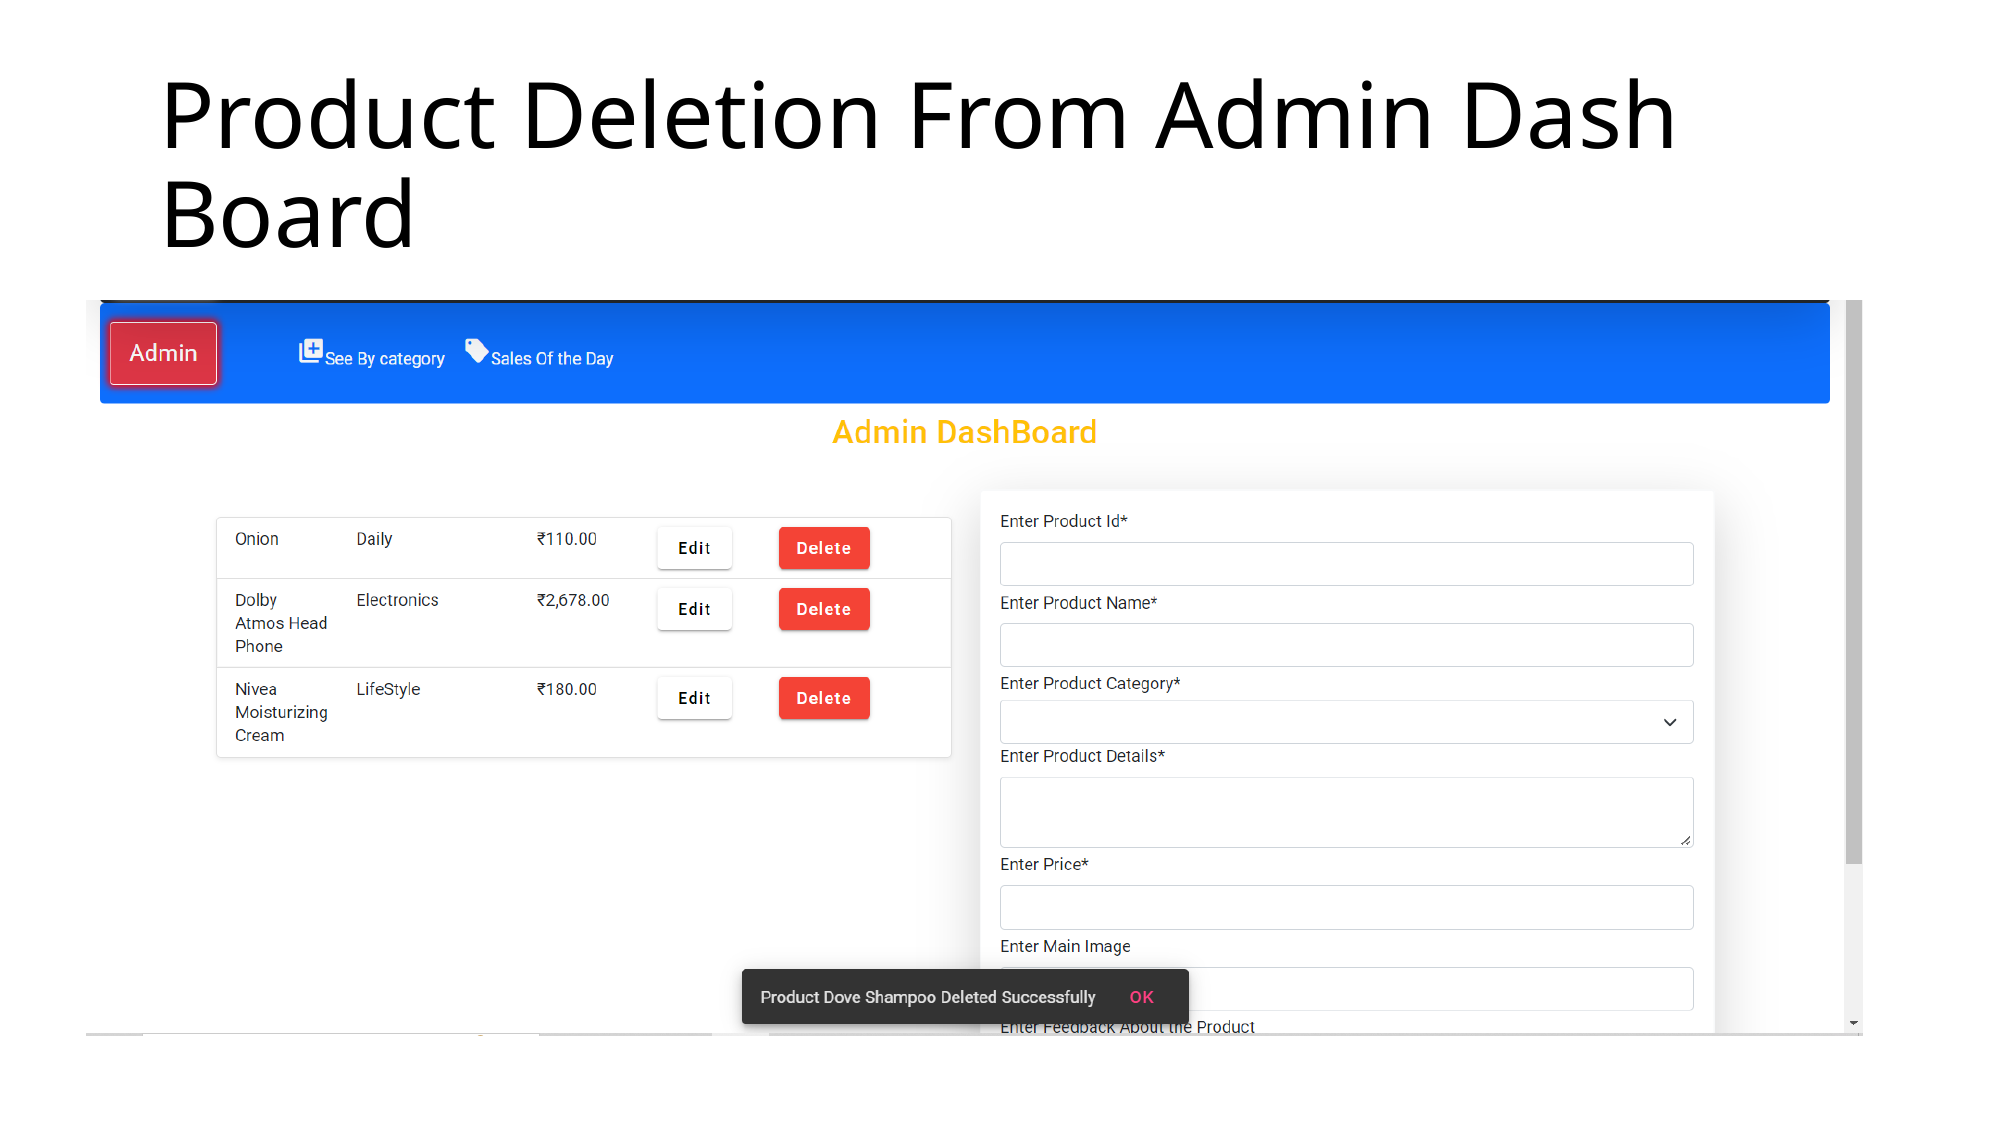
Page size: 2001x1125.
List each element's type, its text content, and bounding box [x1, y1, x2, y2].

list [86, 300, 1863, 1036]
title Product Deletion From Admin Dash Board [144, 59, 1863, 278]
